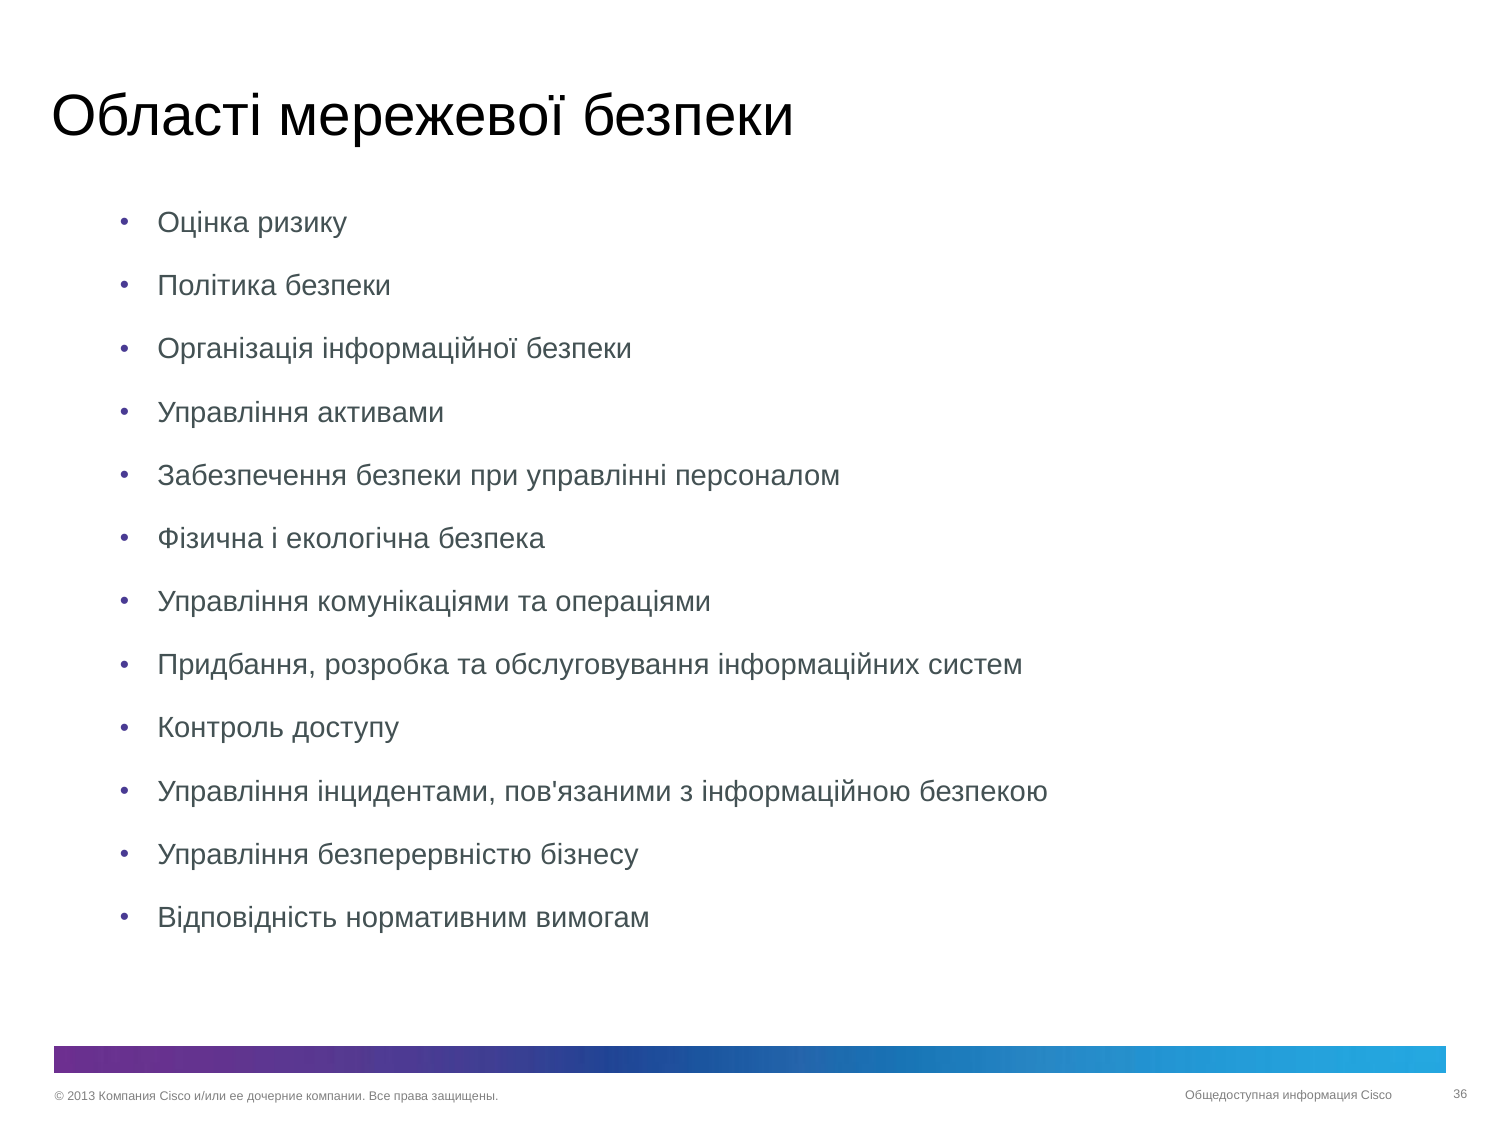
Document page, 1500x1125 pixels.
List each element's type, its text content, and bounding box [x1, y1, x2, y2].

title Області мережевої безпеки [37, 17, 1489, 155]
text_box Оцінка ризику Політика безпеки Організація інформаційної безпеки Управління активами Забезпечення безпеки при управлінні персоналом Фізична і екологічна безпека Управління комунікаціями та операціями Придбання, розробка та обслуговування інформаційних систем Контроль доступу Управління інцидентами, пов'язаними з інформаційною безпекою Управління безперервністю бізнесу Відповідність нормативним вимогам [104, 198, 1404, 1033]
picture [54, 1046, 1446, 1073]
